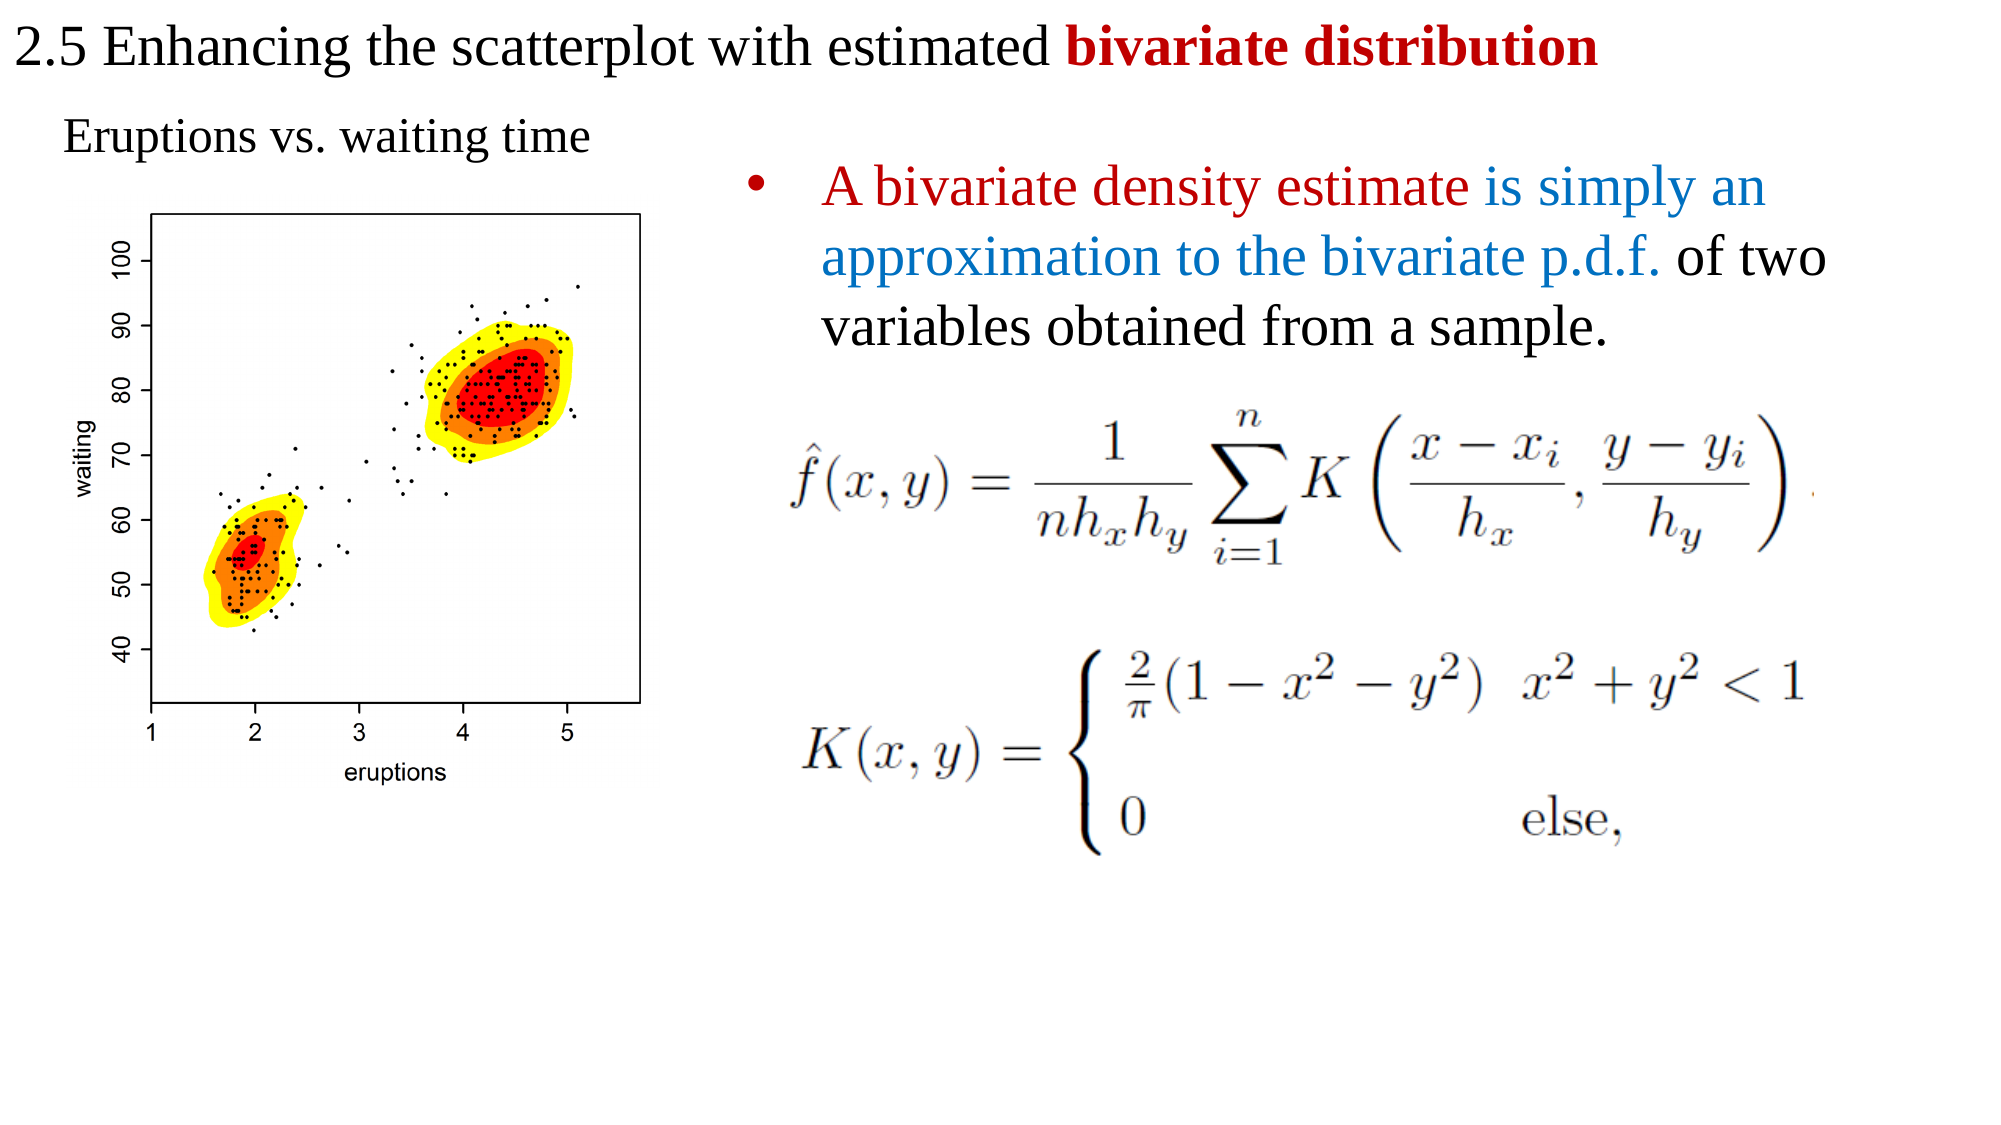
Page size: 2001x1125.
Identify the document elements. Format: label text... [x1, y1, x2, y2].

text_box Eruptions vs. waiting time [35, 155, 620, 170]
text_box A bivariate density estimate is simply an approximation to the bivariate p.d.f. of two variables obtained from a sample. [731, 139, 1928, 575]
picture [800, 637, 1814, 860]
picture [66, 194, 660, 788]
text_box 2.5 Enhancing the scatterplot with estimated bivariate distribution [0, 0, 2000, 155]
picture [764, 380, 1814, 579]
